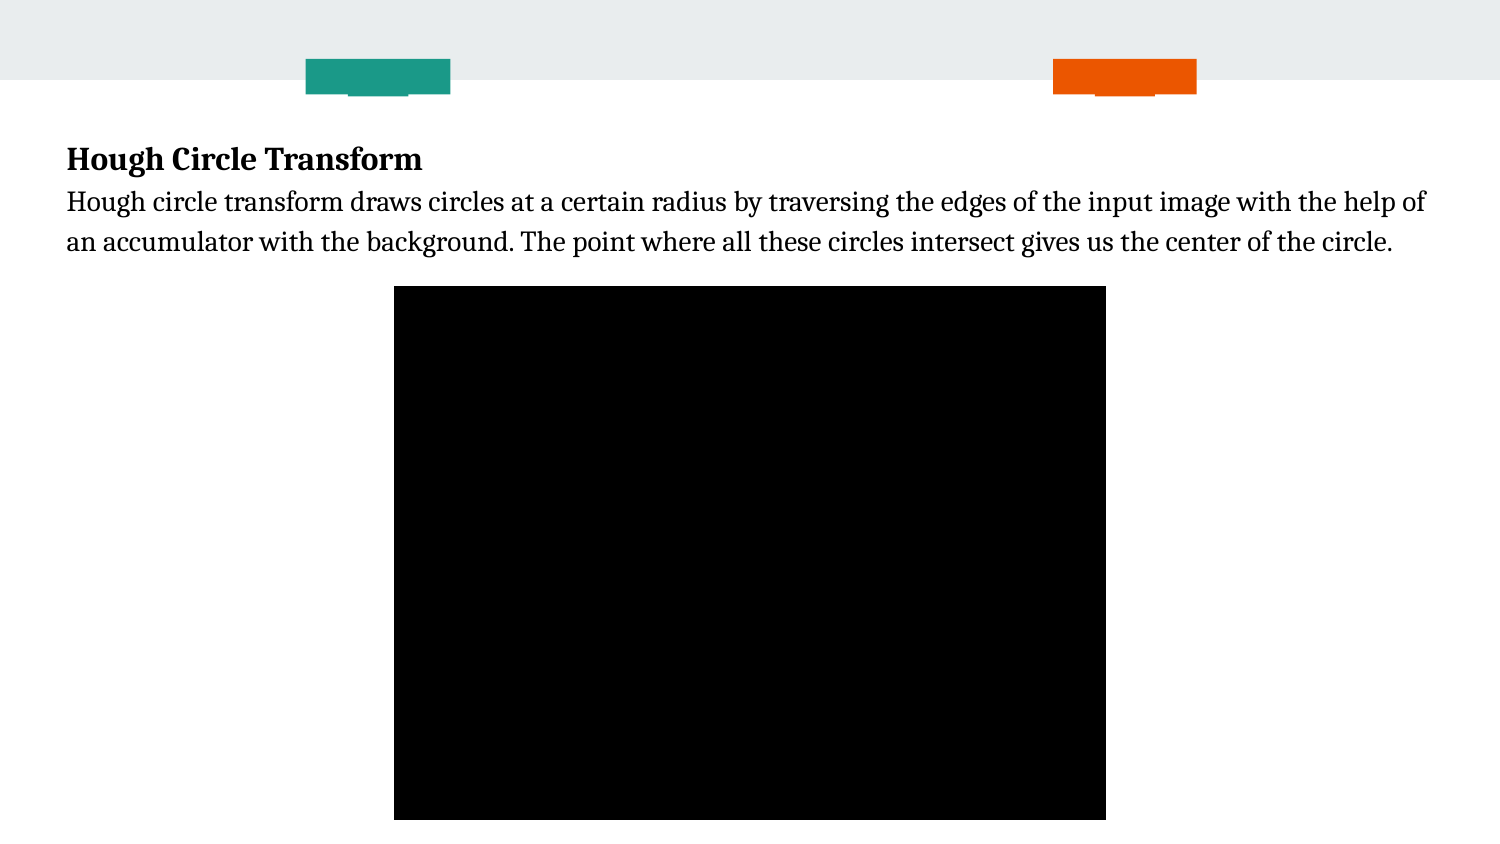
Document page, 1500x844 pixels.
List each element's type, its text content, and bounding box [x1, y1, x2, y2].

text_box Hough Circle Transform Hough circle transform draws circles at a certain radius by traversing the edges of the input image with the help of an accumulator with the background. The point where all these circles intersect gives us the center of the circle. [51, 116, 1449, 273]
picture [394, 286, 1106, 821]
